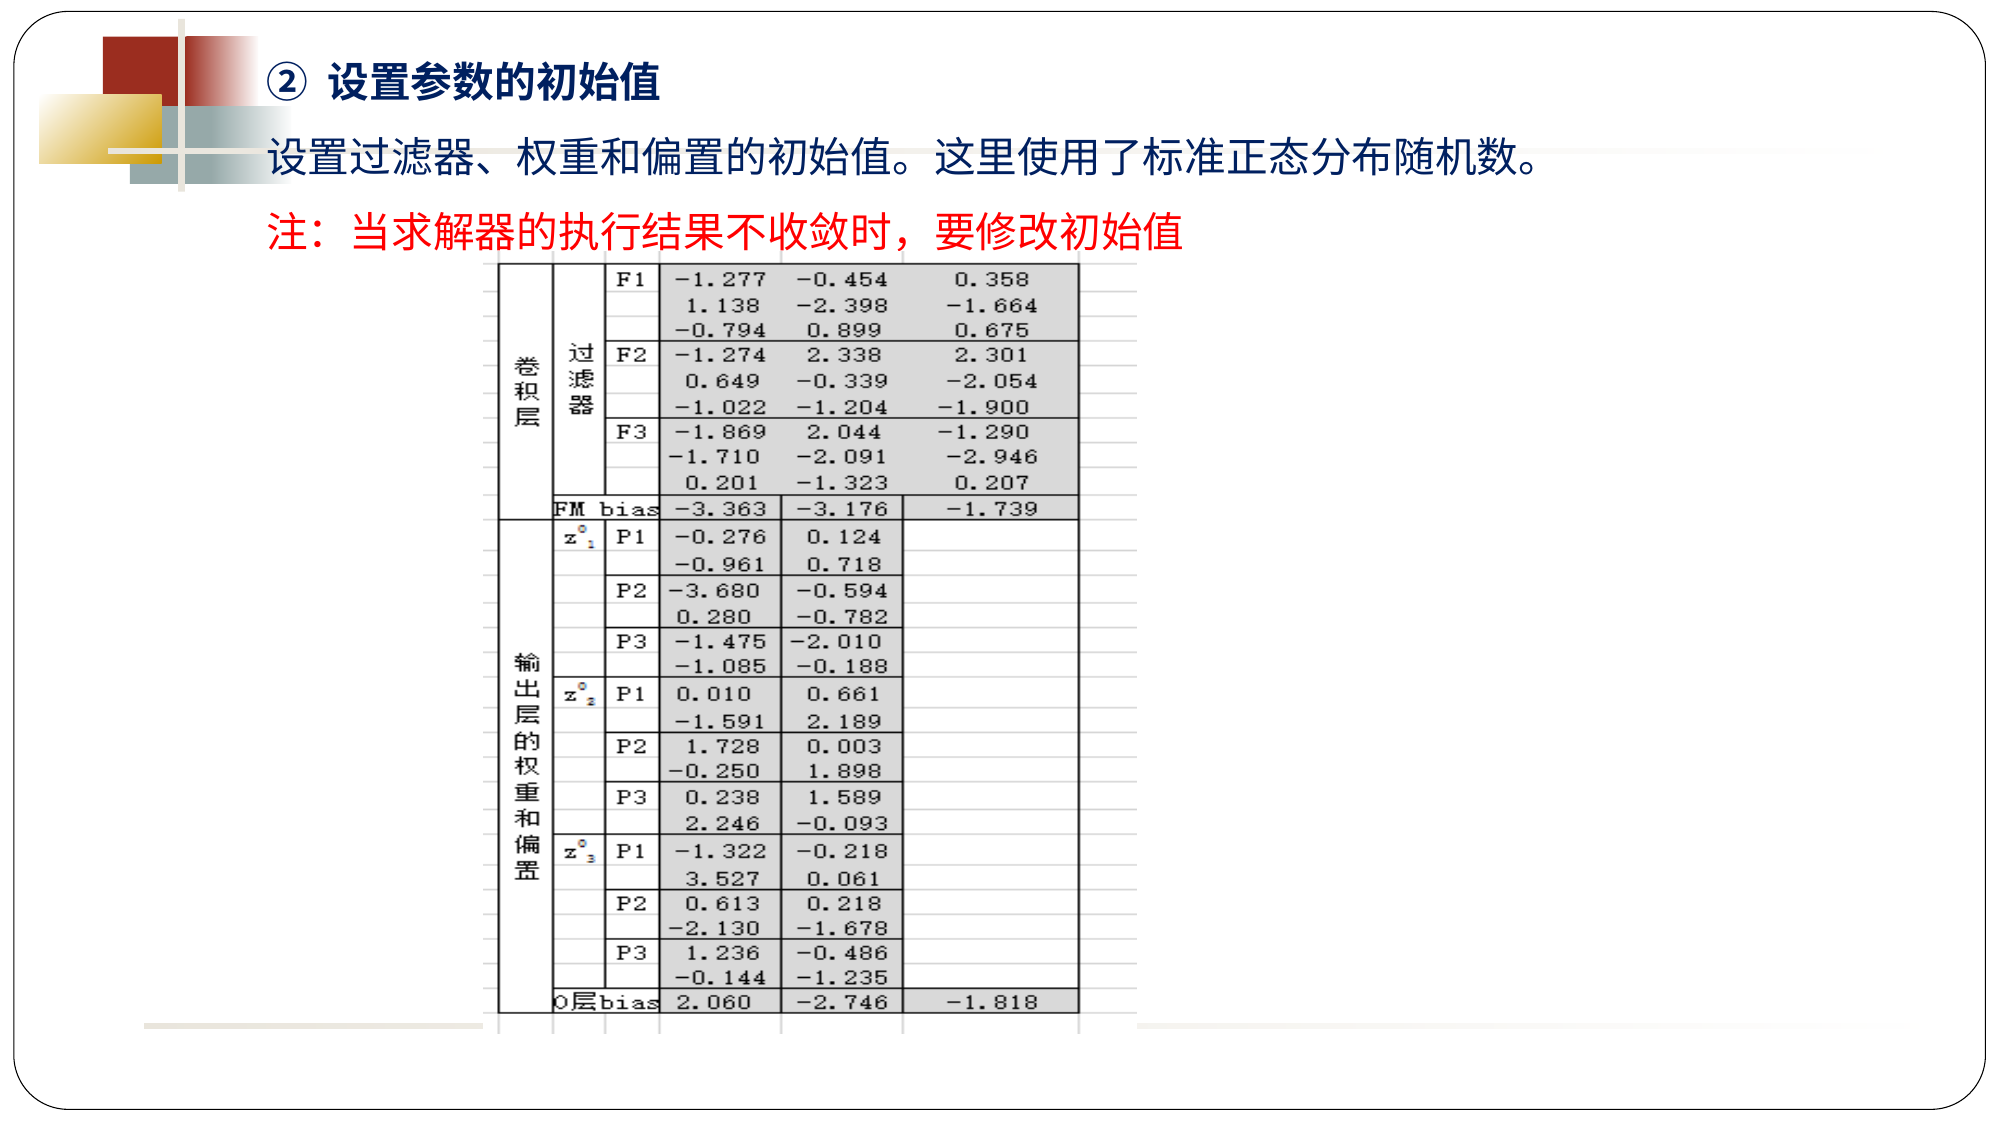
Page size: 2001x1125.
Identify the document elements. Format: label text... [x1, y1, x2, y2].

text_box [0, 0, 1441, 78]
text_box ② 设置参数的初始值 设置过滤器、权重和偏置的初始值。这里使用了标准正态分布随机数。 注：当求解器的执行结果不收敛时，要修改初始值 [251, 23, 1876, 614]
picture [482, 251, 1137, 1034]
